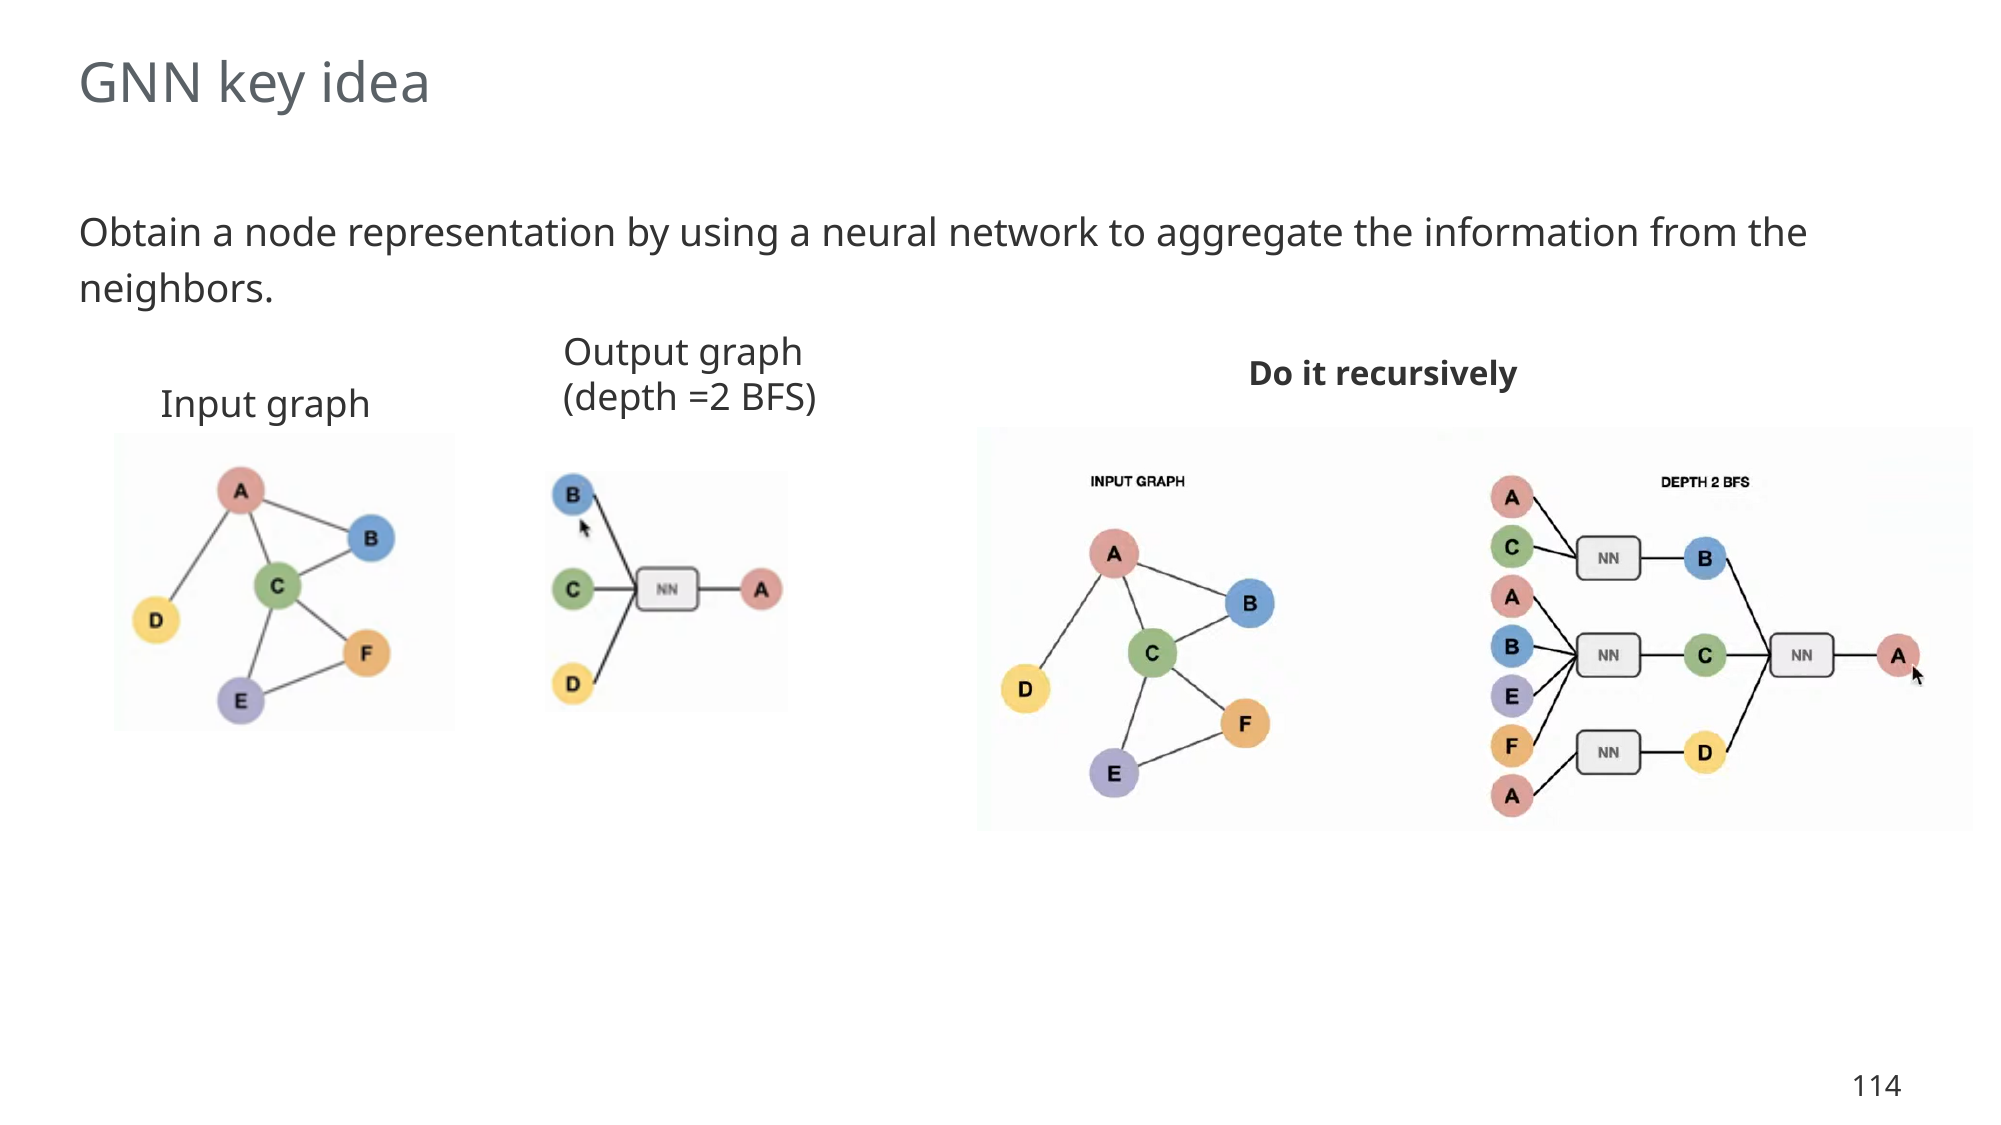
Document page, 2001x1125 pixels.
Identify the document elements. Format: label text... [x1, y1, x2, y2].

text_box Do it recursively [1248, 352, 1750, 396]
picture [545, 471, 788, 712]
slide_number 114 [1834, 1064, 1961, 1107]
text_box Output graph (depth =2 BFS) [548, 320, 915, 426]
list Obtain a node representation by using a neural network to aggregate the information from the neighbors. [78, 199, 1961, 307]
text_box Input graph [145, 372, 424, 431]
picture [114, 432, 456, 731]
picture [976, 426, 1973, 831]
title GNN key idea [78, 23, 1583, 115]
